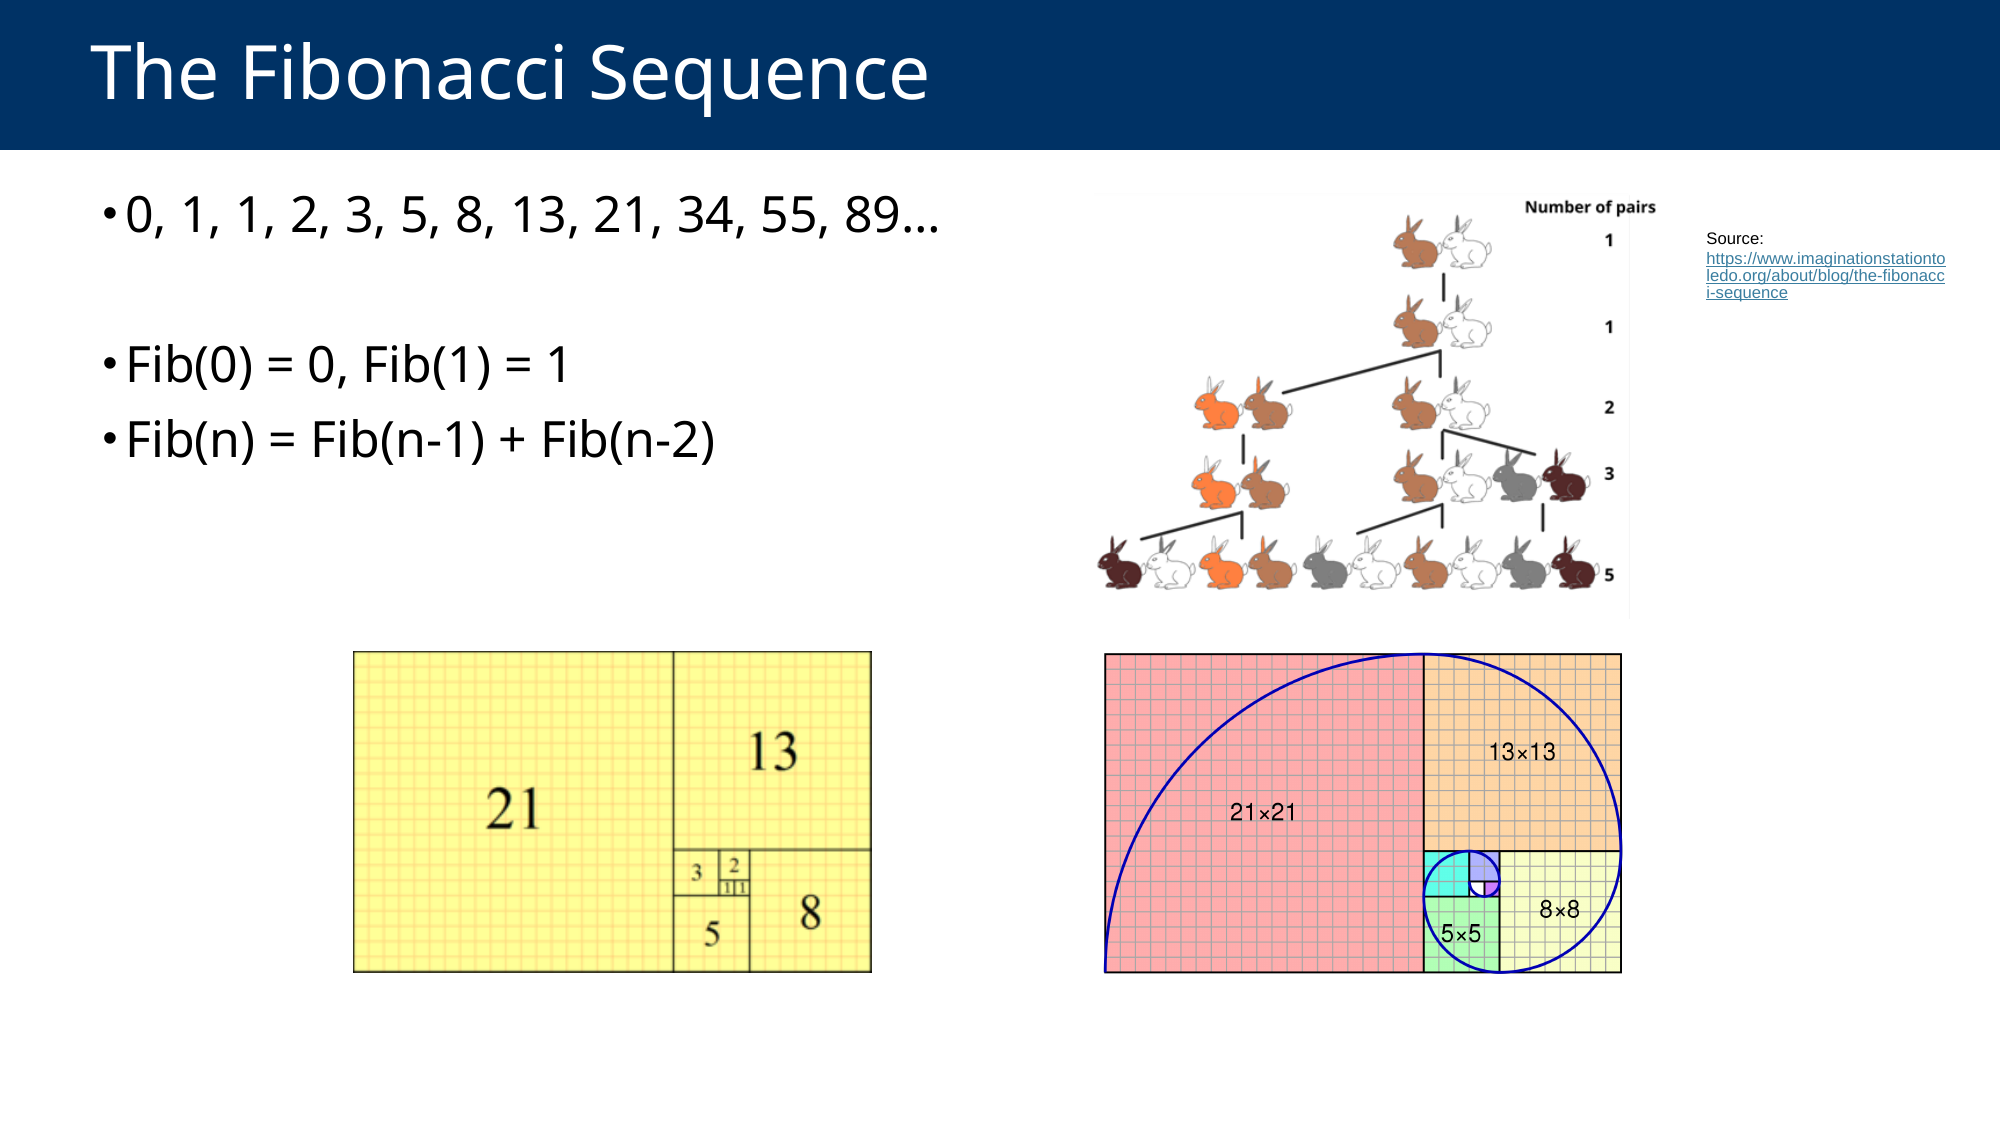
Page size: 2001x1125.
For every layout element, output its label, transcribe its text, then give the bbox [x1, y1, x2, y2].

picture [353, 651, 872, 974]
text_box Source: https://www.imaginationstationtoledo.org/about/blog/the-fibonacci-sequence [1691, 220, 1964, 276]
title The Fibonacci Sequence [0, 0, 2000, 152]
picture [1094, 172, 1674, 620]
list 0, 1, 1, 2, 3, 5, 8, 13, 21, 34, 55, 89… Fib(0) = 0, Fib(1) = 1 Fib(n) = Fib(n-1) + Fib(n-2) [87, 174, 1928, 1038]
picture [1094, 643, 1631, 981]
